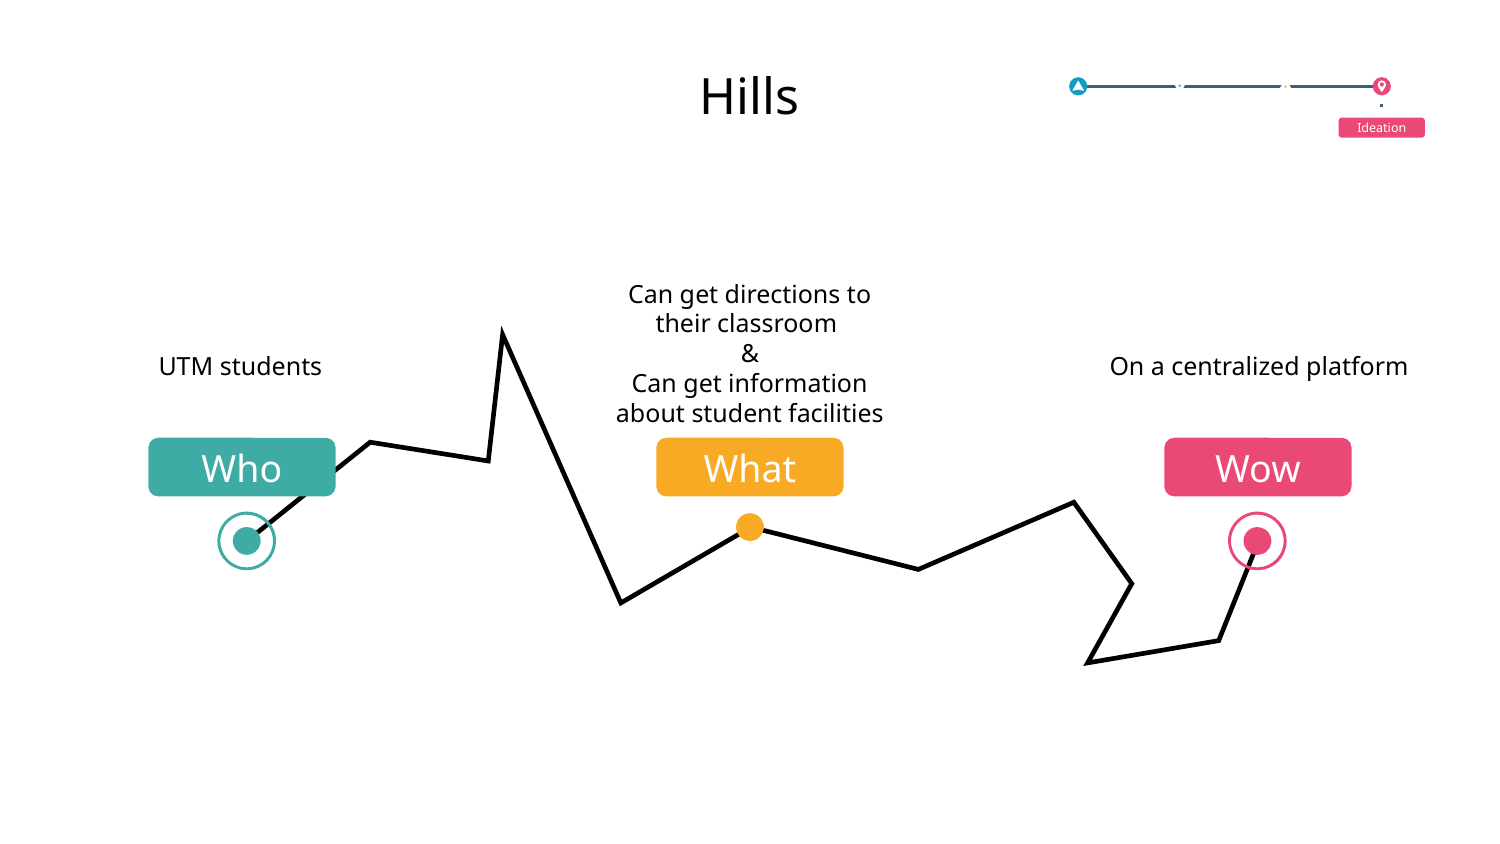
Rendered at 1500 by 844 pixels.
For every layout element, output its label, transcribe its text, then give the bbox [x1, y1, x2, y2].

title Hills [348, 63, 1152, 127]
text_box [584, 289, 916, 542]
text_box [74, 301, 407, 571]
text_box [1068, 76, 1426, 138]
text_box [1093, 301, 1426, 571]
